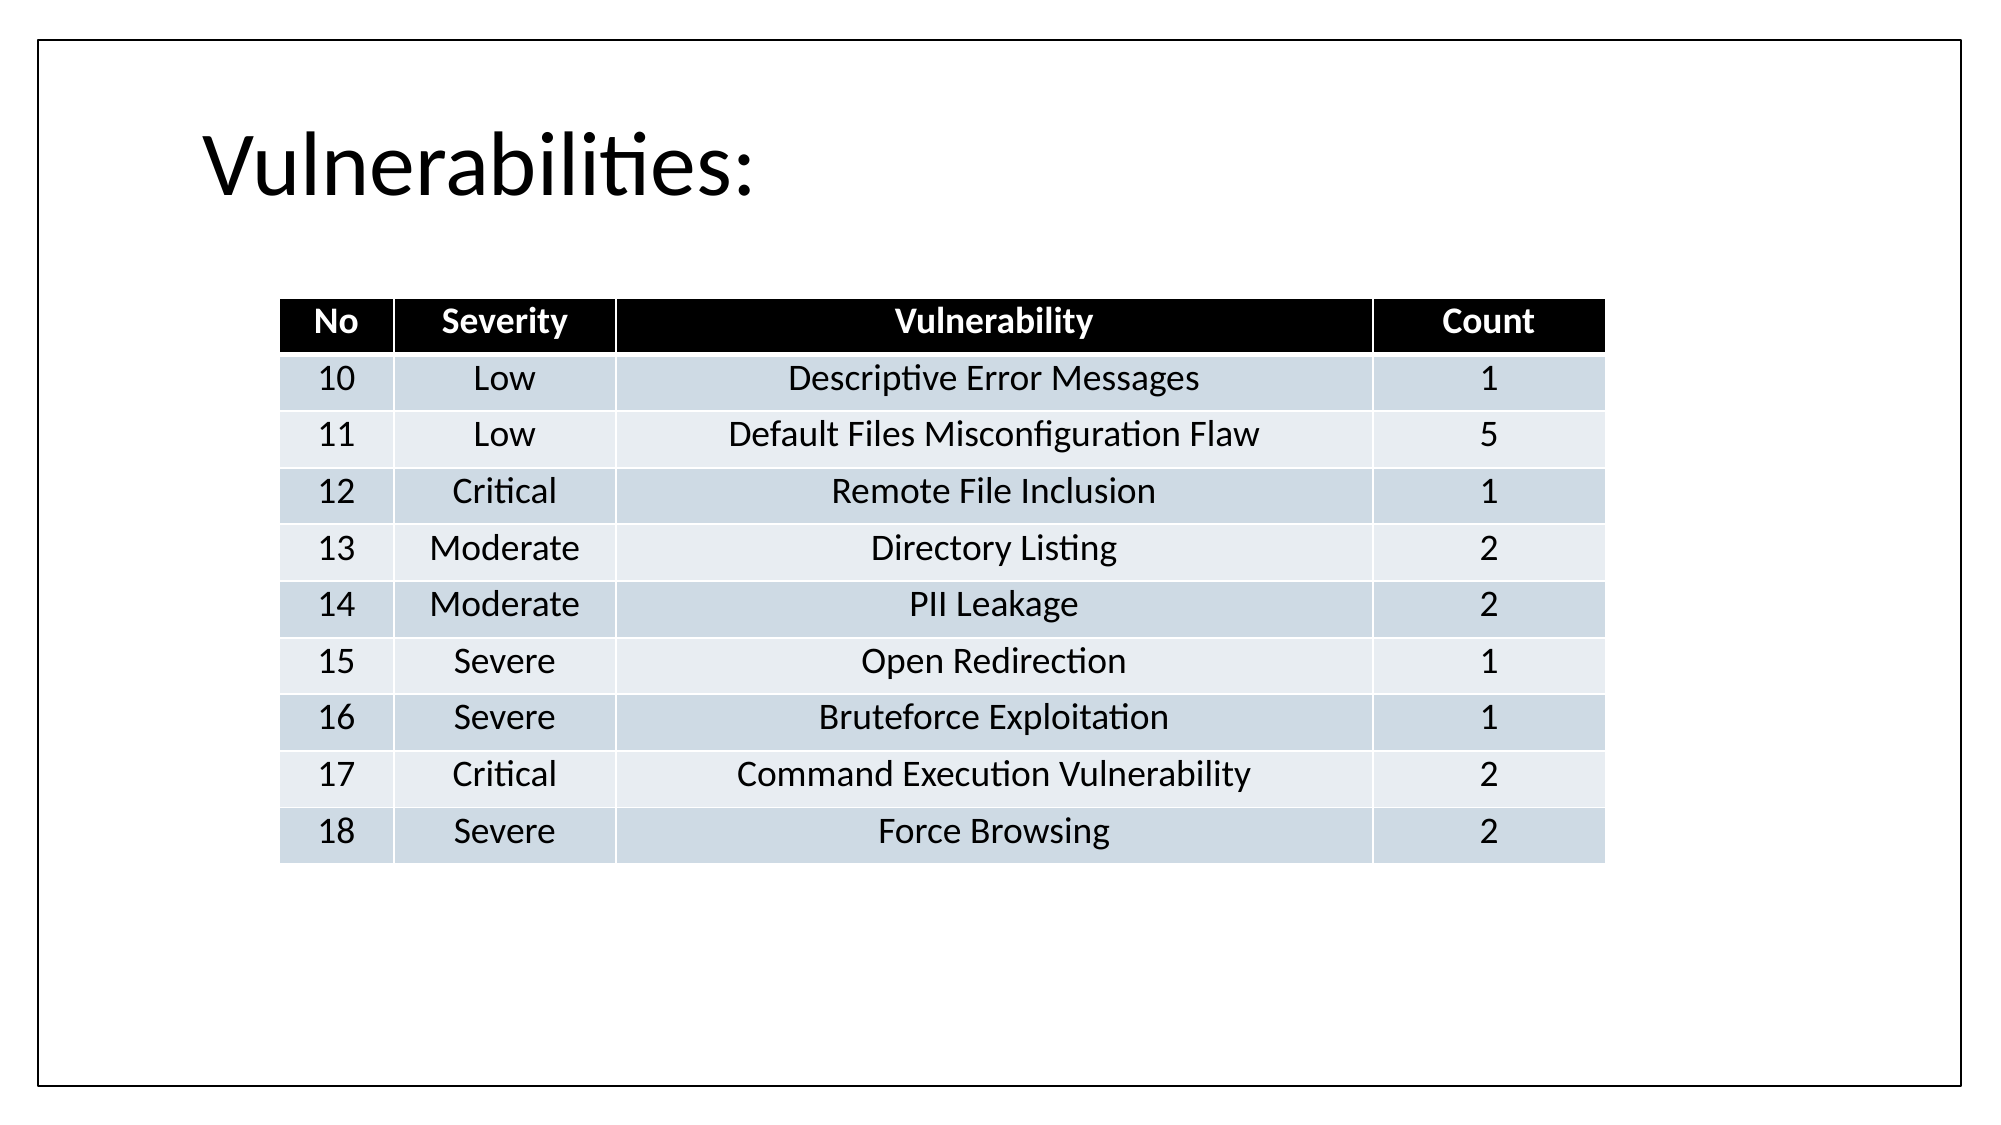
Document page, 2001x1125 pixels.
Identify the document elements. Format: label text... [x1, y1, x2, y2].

table_cell 17 [280, 752, 393, 807]
table_cell Default Files Misconfiguration Flaw [617, 412, 1372, 467]
table_cell Bruteforce Exploitation [617, 695, 1372, 750]
table_cell 11 [280, 412, 393, 467]
table_cell 10 [280, 357, 393, 410]
table_cell 1 [1374, 639, 1605, 693]
table_cell Low [395, 412, 615, 467]
table_cell 16 [280, 695, 393, 750]
table_cell 14 [280, 582, 393, 637]
table_cell Severe [395, 808, 615, 863]
table_cell 18 [280, 808, 393, 863]
table_cell 2 [1374, 525, 1605, 580]
table_cell Remote File Inclusion [617, 469, 1372, 523]
table_cell Severe [395, 695, 615, 750]
table_cell Severe [395, 639, 615, 693]
table_cell PII Leakage [617, 582, 1372, 637]
table_cell Directory Listing [617, 525, 1372, 580]
table_header Vulnerability [617, 299, 1372, 352]
table_cell 1 [1374, 695, 1605, 750]
table_cell 1 [1374, 469, 1605, 523]
table_cell 5 [1374, 412, 1605, 467]
table_cell 1 [1374, 357, 1605, 410]
title Vulnerabilities: [187, 99, 1808, 231]
table_cell 13 [280, 525, 393, 580]
table_cell Force Browsing [617, 808, 1372, 863]
table_cell Critical [395, 469, 615, 523]
table_cell 2 [1374, 808, 1605, 863]
table_cell 2 [1374, 752, 1605, 807]
table_cell Open Redirection [617, 639, 1372, 693]
table_cell Command Execution Vulnerability [617, 752, 1372, 807]
table_header Severity [395, 299, 615, 352]
table_cell Moderate [395, 582, 615, 637]
table_header No [280, 299, 393, 352]
table_cell Moderate [395, 525, 615, 580]
table_cell Critical [395, 752, 615, 807]
table_cell Low [395, 357, 615, 410]
table_cell 15 [280, 639, 393, 693]
table_cell 12 [280, 469, 393, 523]
table_header Count [1374, 299, 1605, 352]
table_cell 2 [1374, 582, 1605, 637]
table_cell Descriptive Error Messages [617, 357, 1372, 410]
